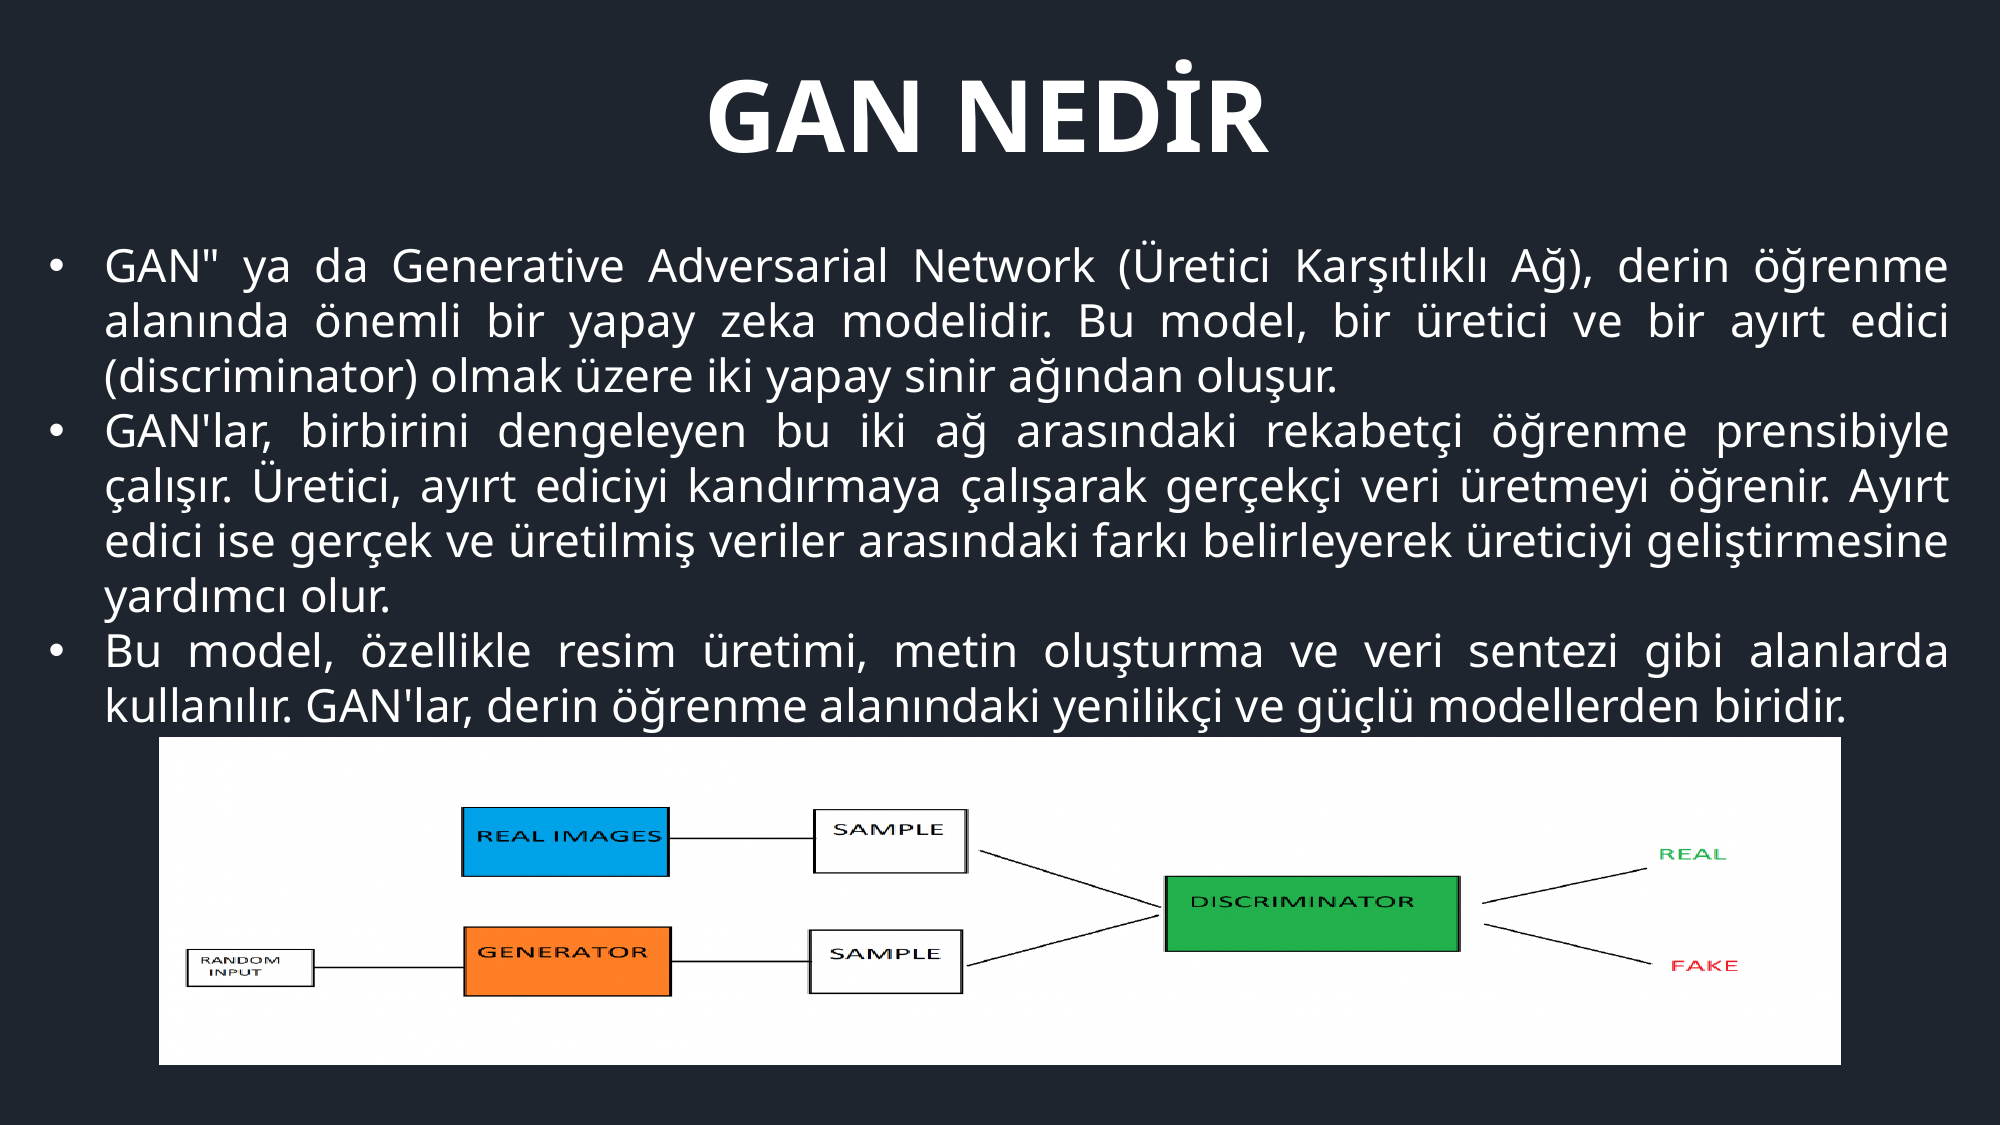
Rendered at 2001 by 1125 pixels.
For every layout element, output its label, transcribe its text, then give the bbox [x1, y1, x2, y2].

picture [159, 737, 1841, 1065]
text_box GAN NEDİR [387, 45, 1613, 180]
text_box GAN" ya da Generative Adversarial Network (Üretici Karşıtlıklı Ağ), derin öğrenme alanında önemli bir yapay zeka modelidir. Bu model, bir üretici ve bir ayırt edici (discriminator) olmak üzere iki yapay sinir ağından oluşur. GAN'lar, birbirini dengeleyen bu iki ağ arasındaki rekabetçi öğrenme prensibiyle çalışır. Üretici, ayırt ediciyi kandırmaya çalışarak gerçekçi veri üretmeyi öğrenir. Ayırt edici ise gerçek ve üretilmiş veriler arasındaki farkı belirleyerek üreticiyi geliştirmesine yardımcı olur. Bu model, özellikle resim üretimi, metin oluşturma ve veri sentezi gibi alanlarda kullanılır. GAN'lar, derin öğrenme alanındaki yenilikçi ve güçlü modellerden biridir. [33, 229, 1967, 740]
